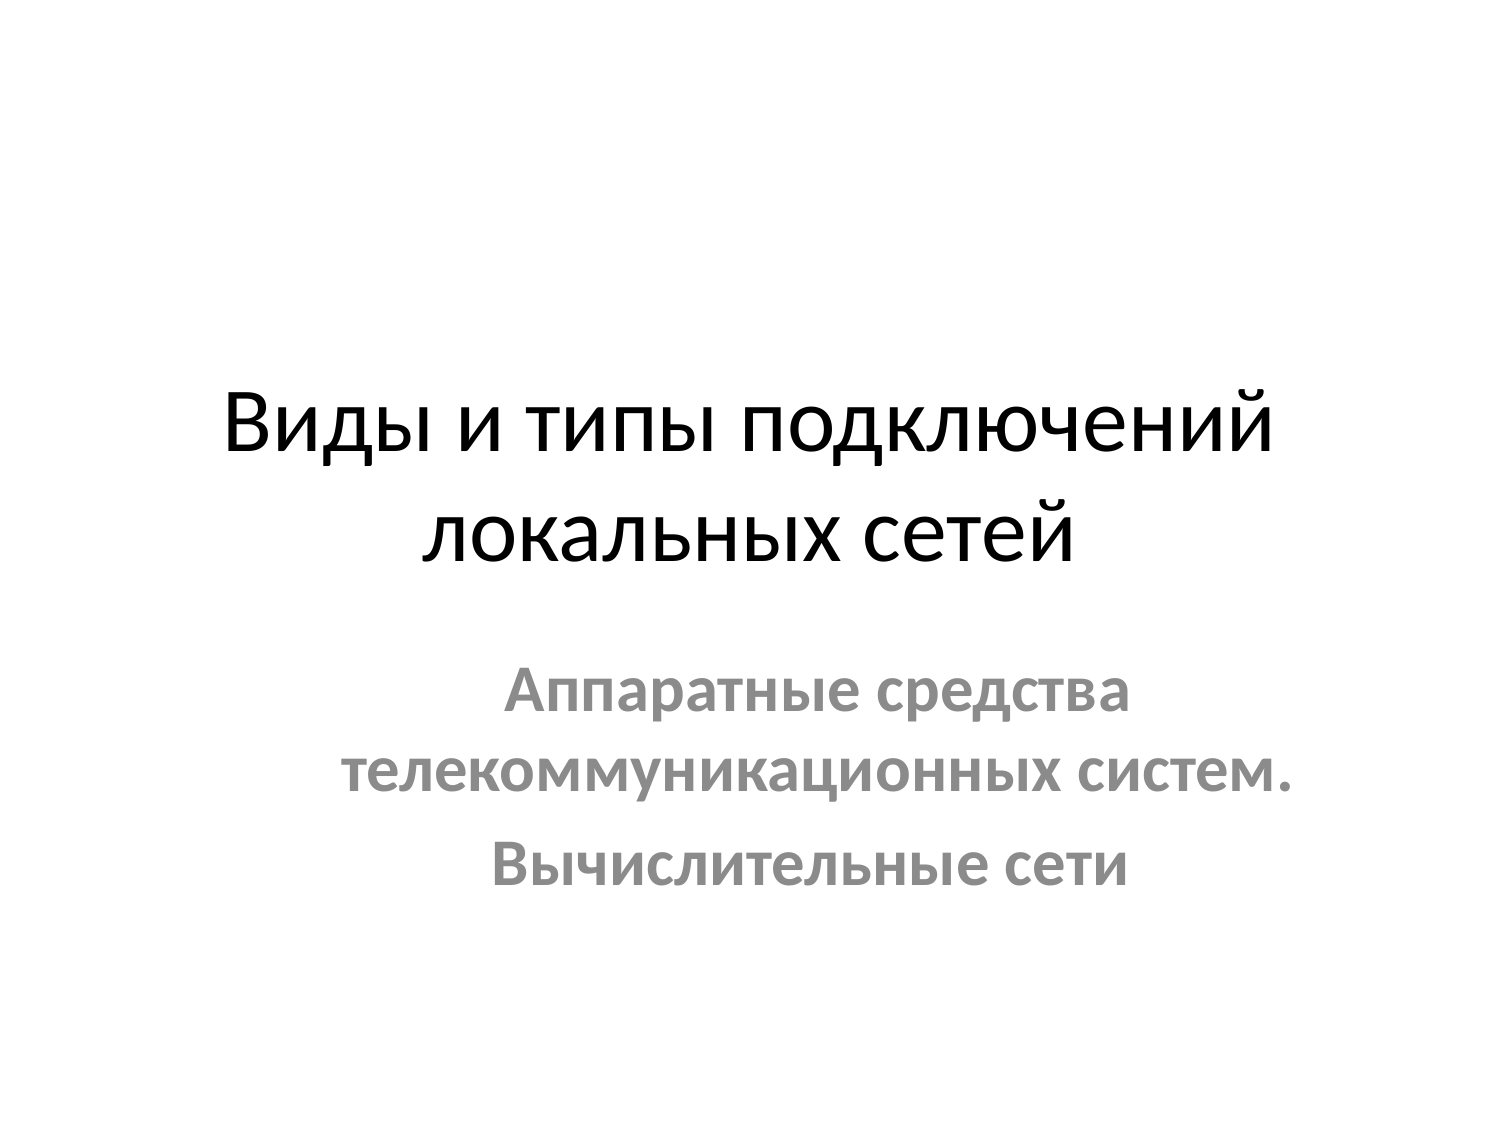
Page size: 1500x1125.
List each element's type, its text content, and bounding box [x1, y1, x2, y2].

title Виды и типы подключений локальных сетей [112, 349, 1388, 591]
subtitle Аппаратные средства телекоммуникационных систем. Вычислительные сети [225, 637, 1412, 925]
